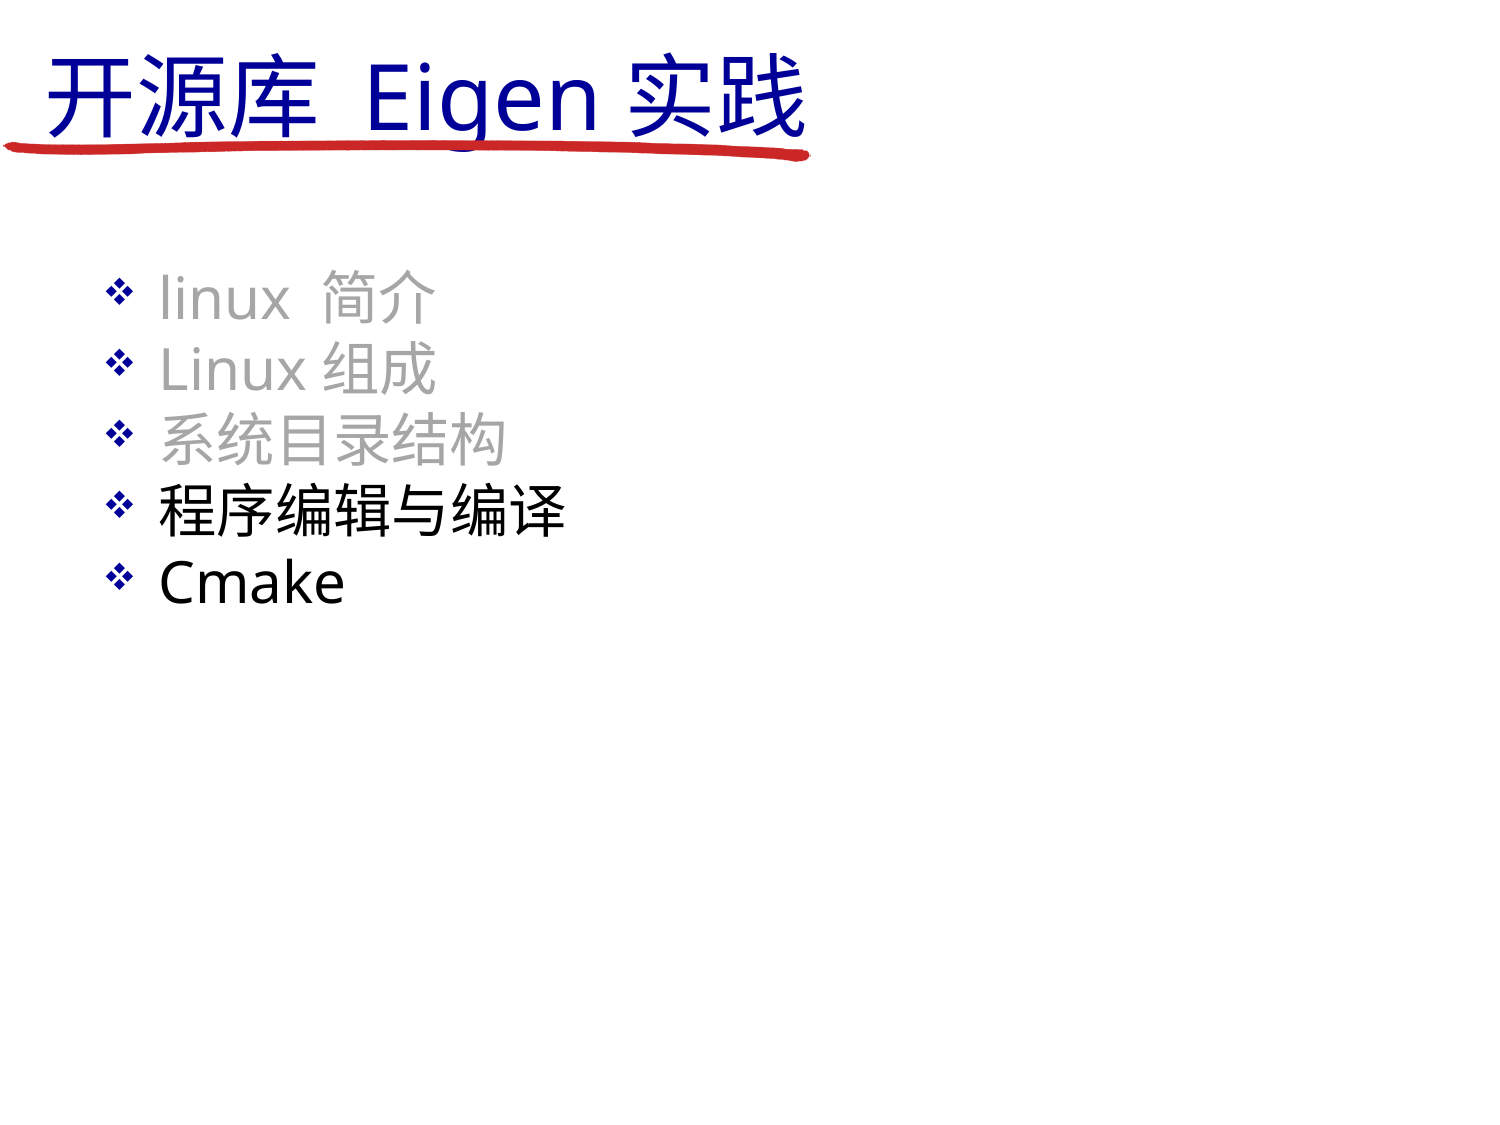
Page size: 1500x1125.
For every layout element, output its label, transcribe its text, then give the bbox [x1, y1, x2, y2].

title 开源库 Eigen实践 [29, 0, 1305, 188]
list linux 简介 Linux组成 系统目录结构 程序编辑与编译 Cmake [87, 264, 1363, 1027]
picture [0, 134, 820, 168]
